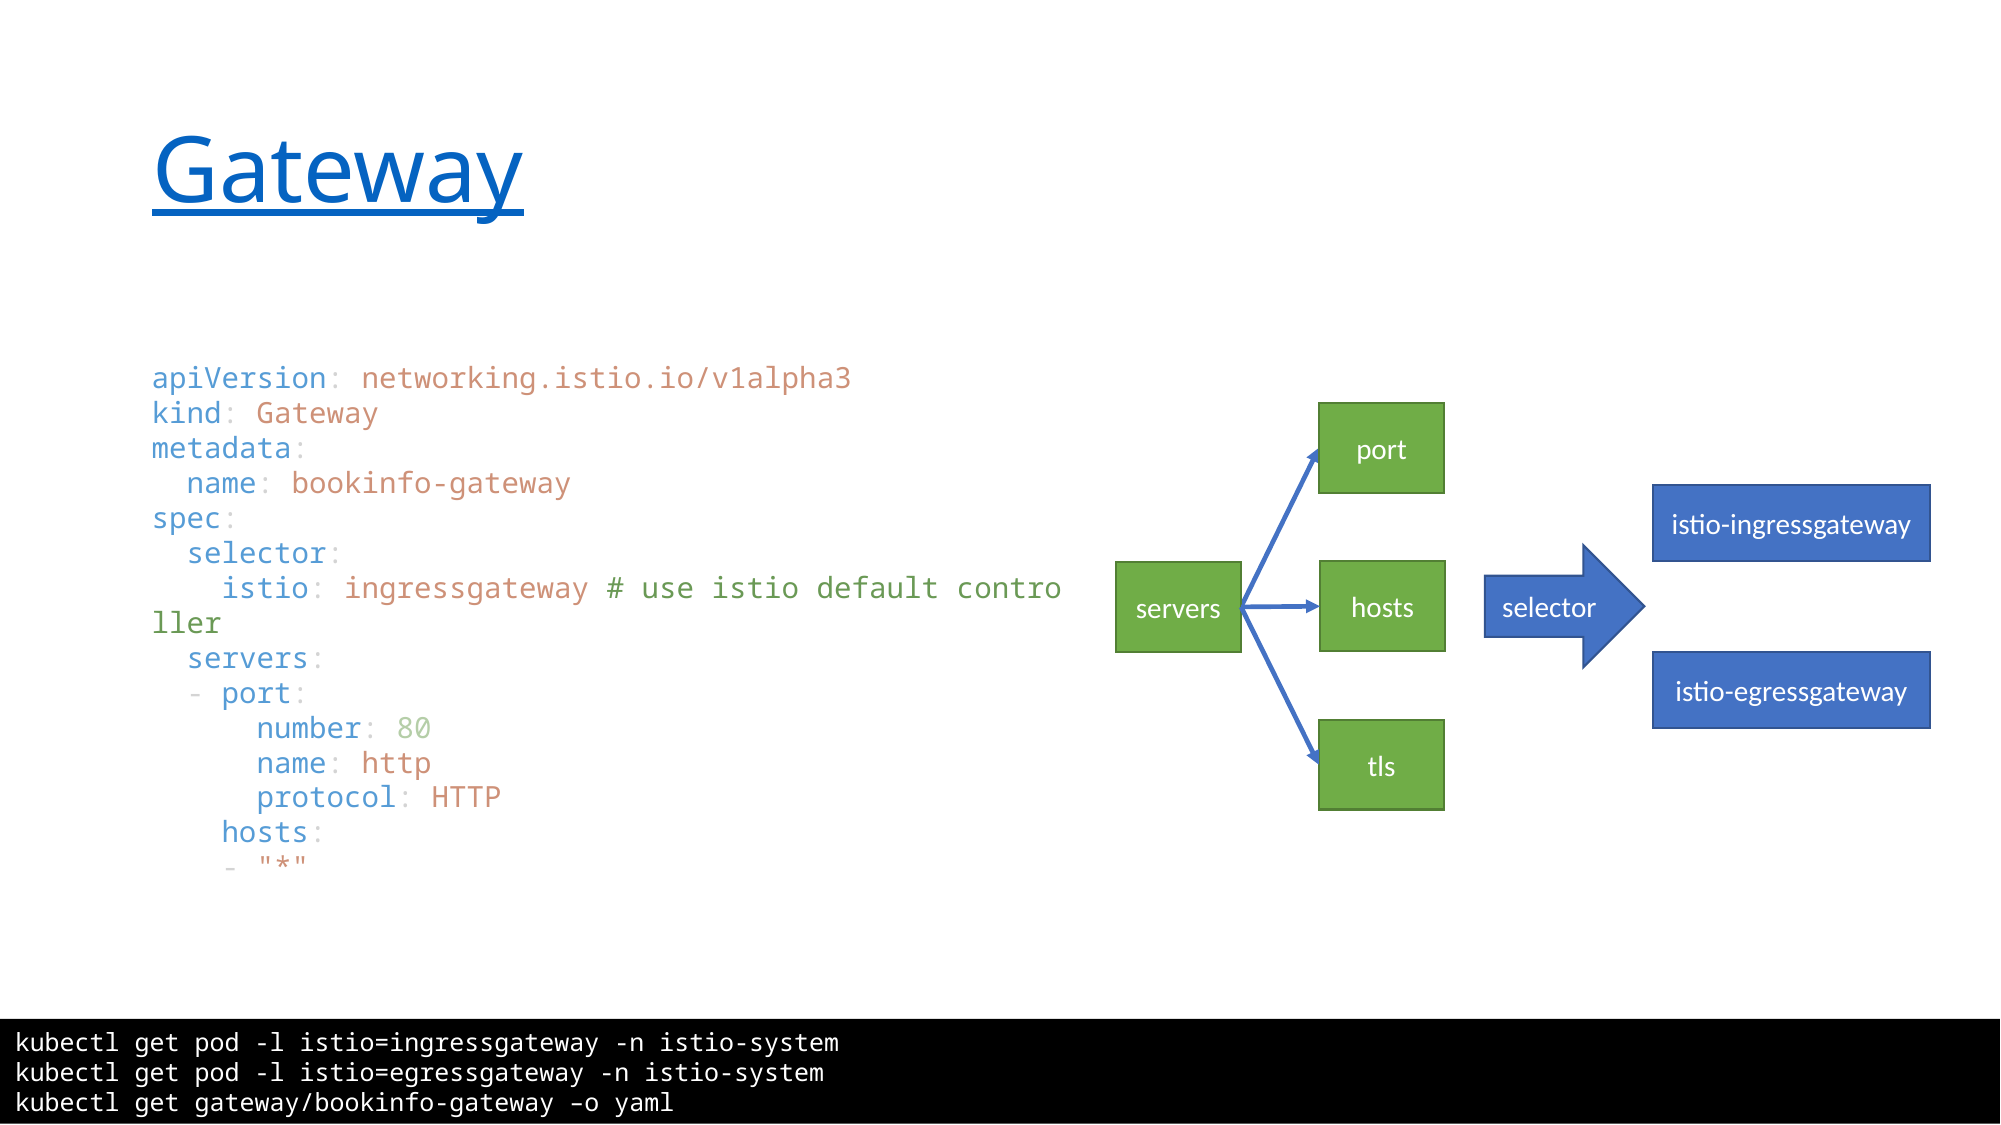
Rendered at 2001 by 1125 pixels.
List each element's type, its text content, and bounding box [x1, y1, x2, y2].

text_box apiVersion: networking.istio.io/v1alpha3 kind: Gateway metadata: name: bookinfo-gateway spec: selector: istio: ingressgateway # use istio default controller servers: - port: number: 80 name: http protocol: HTTP hosts: - "*" [136, 351, 1091, 892]
text_box hosts [1319, 560, 1446, 652]
title Gateway [137, 59, 1863, 278]
text_box servers [1115, 561, 1241, 653]
text_box port [1318, 402, 1445, 494]
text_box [1241, 447, 1319, 606]
text_box istio-ingressgateway [1652, 484, 1931, 562]
text_box istio-egressgateway [1652, 651, 1931, 729]
text_box selector [1483, 542, 1646, 670]
text_box tls [1318, 719, 1445, 811]
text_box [1241, 606, 1319, 765]
text_box kubectl get pod -l istio=ingressgateway -n istio-system kubectl get pod -l istio=egressgateway -n istio-system kubectl get gateway/bookinfo-gateway –o yaml [0, 1018, 2000, 1124]
